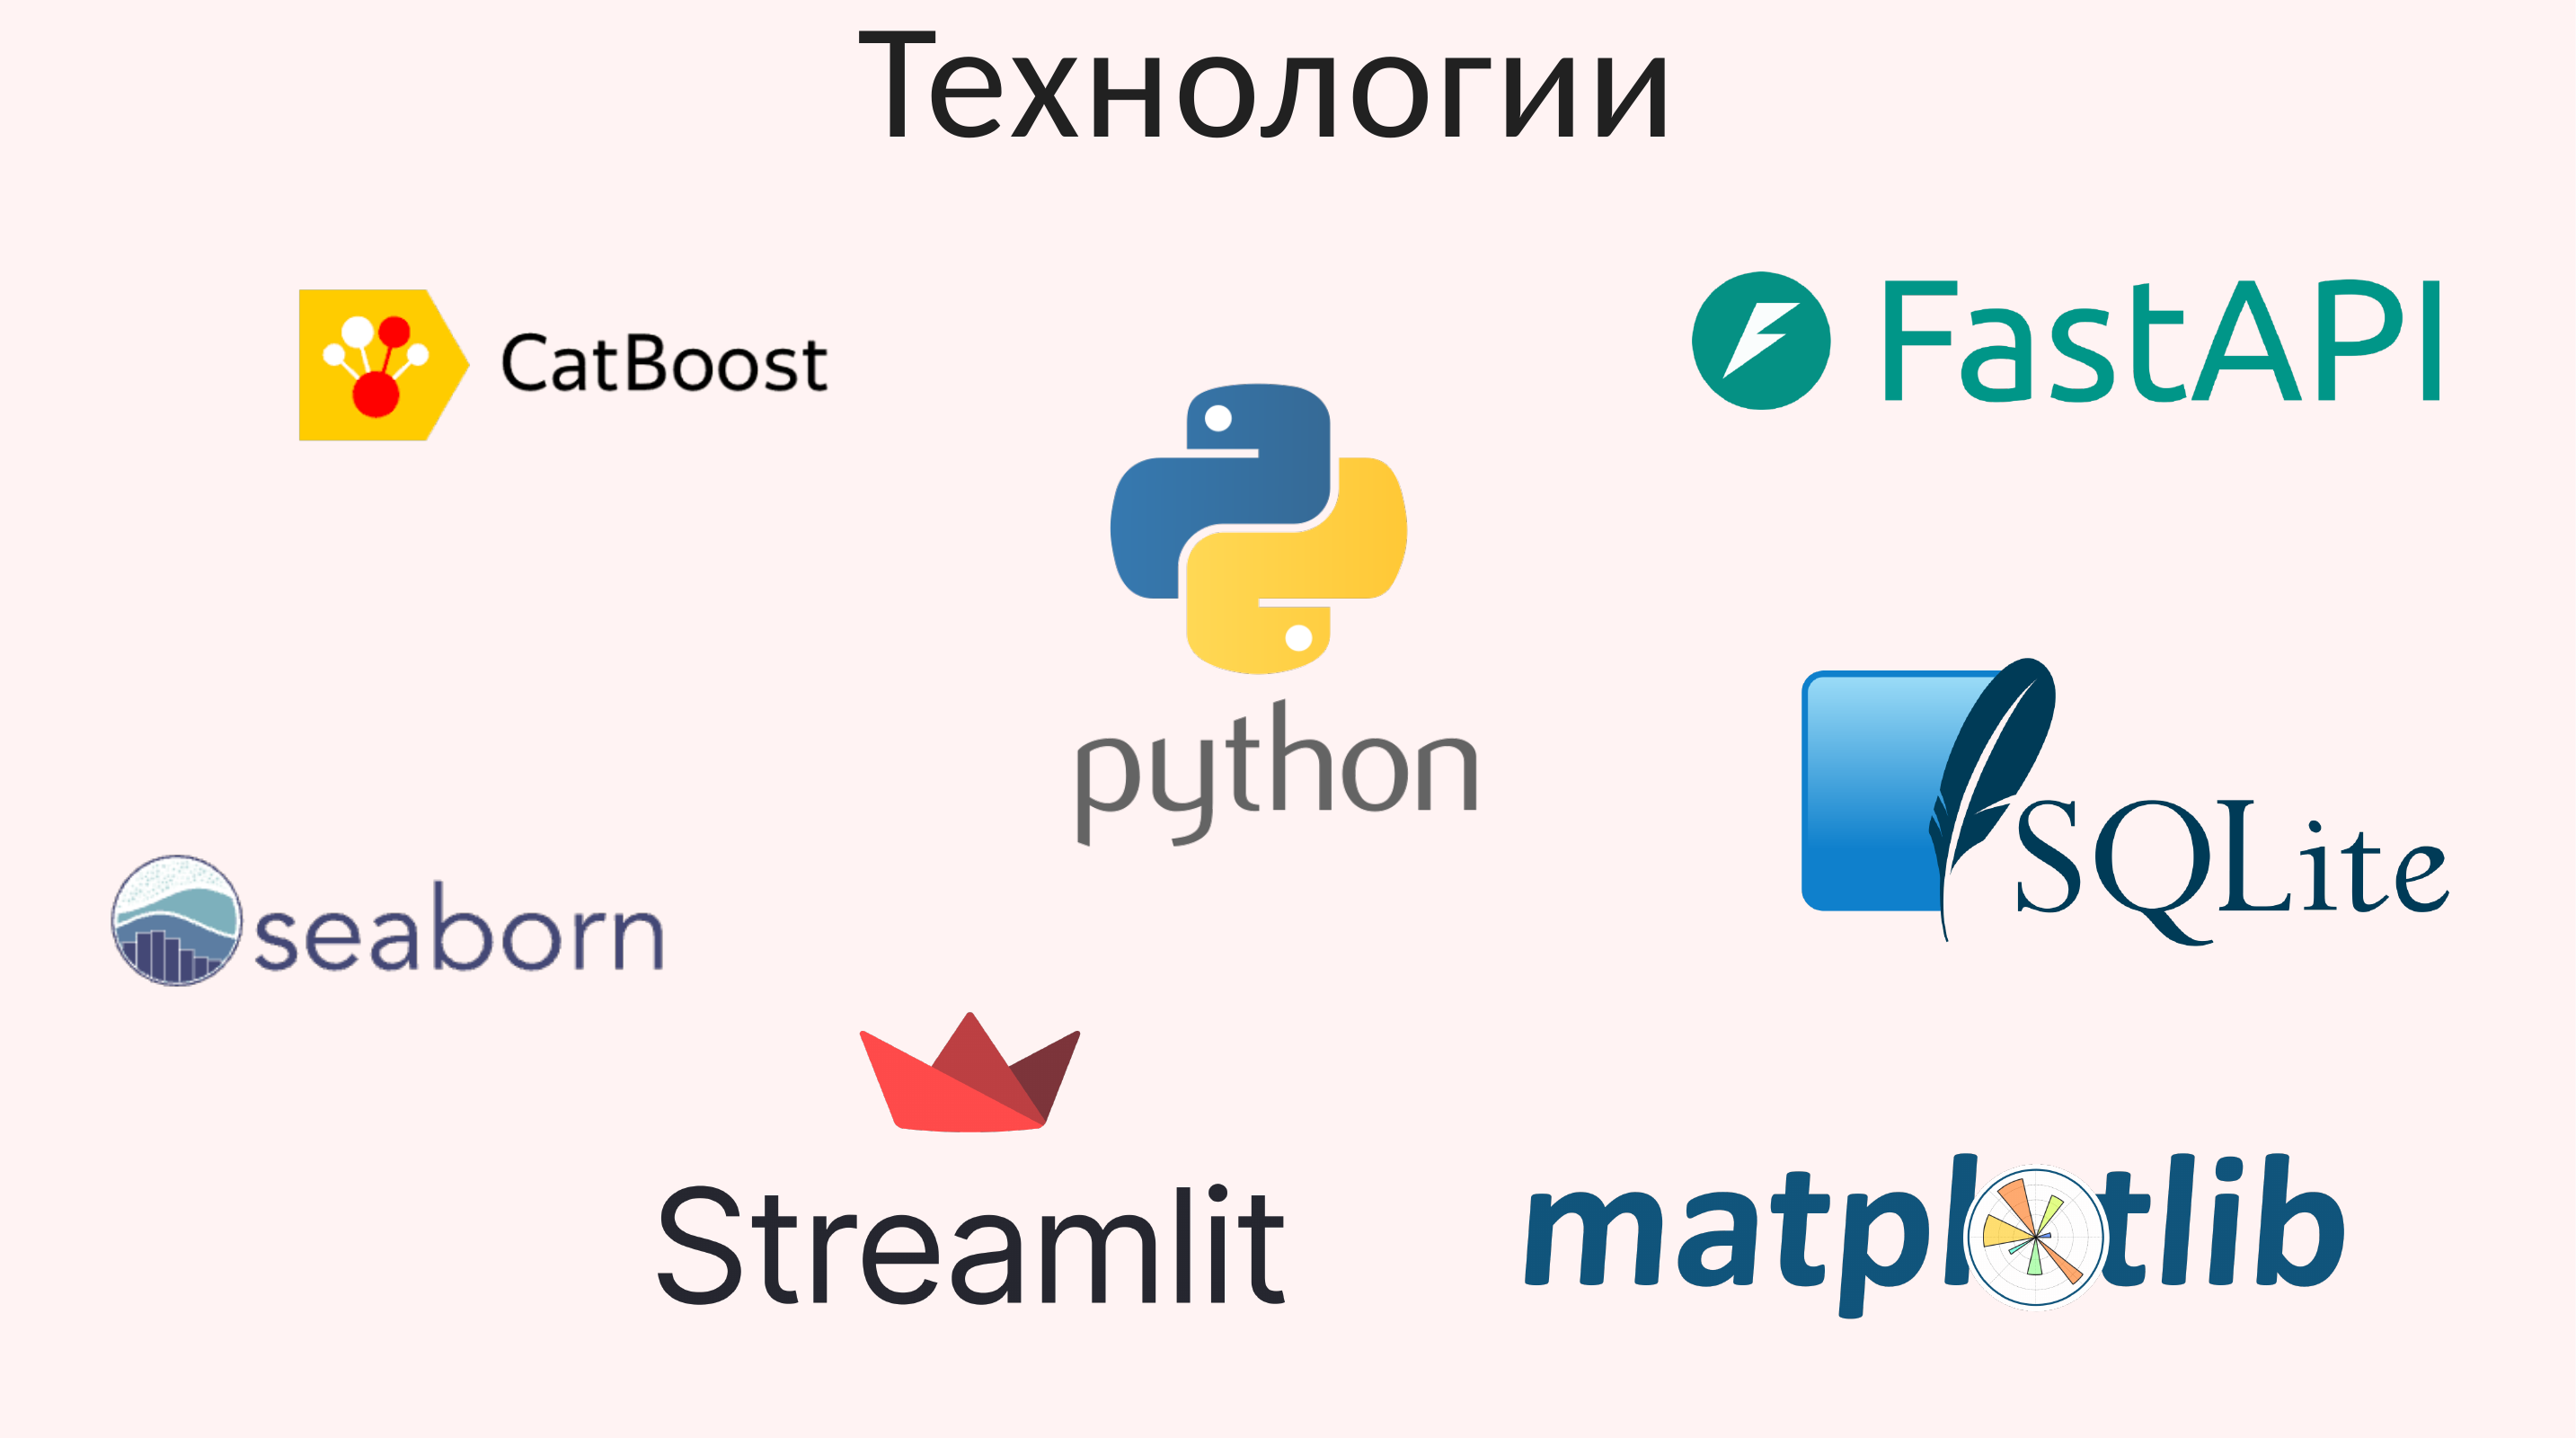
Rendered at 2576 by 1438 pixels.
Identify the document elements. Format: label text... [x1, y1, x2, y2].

picture [1692, 271, 2439, 410]
picture [1488, 1123, 2391, 1340]
picture [1784, 640, 2468, 964]
picture [105, 640, 1371, 1394]
picture [1061, 377, 1490, 855]
picture [223, 214, 943, 518]
title Технологии [849, 45, 2576, 288]
